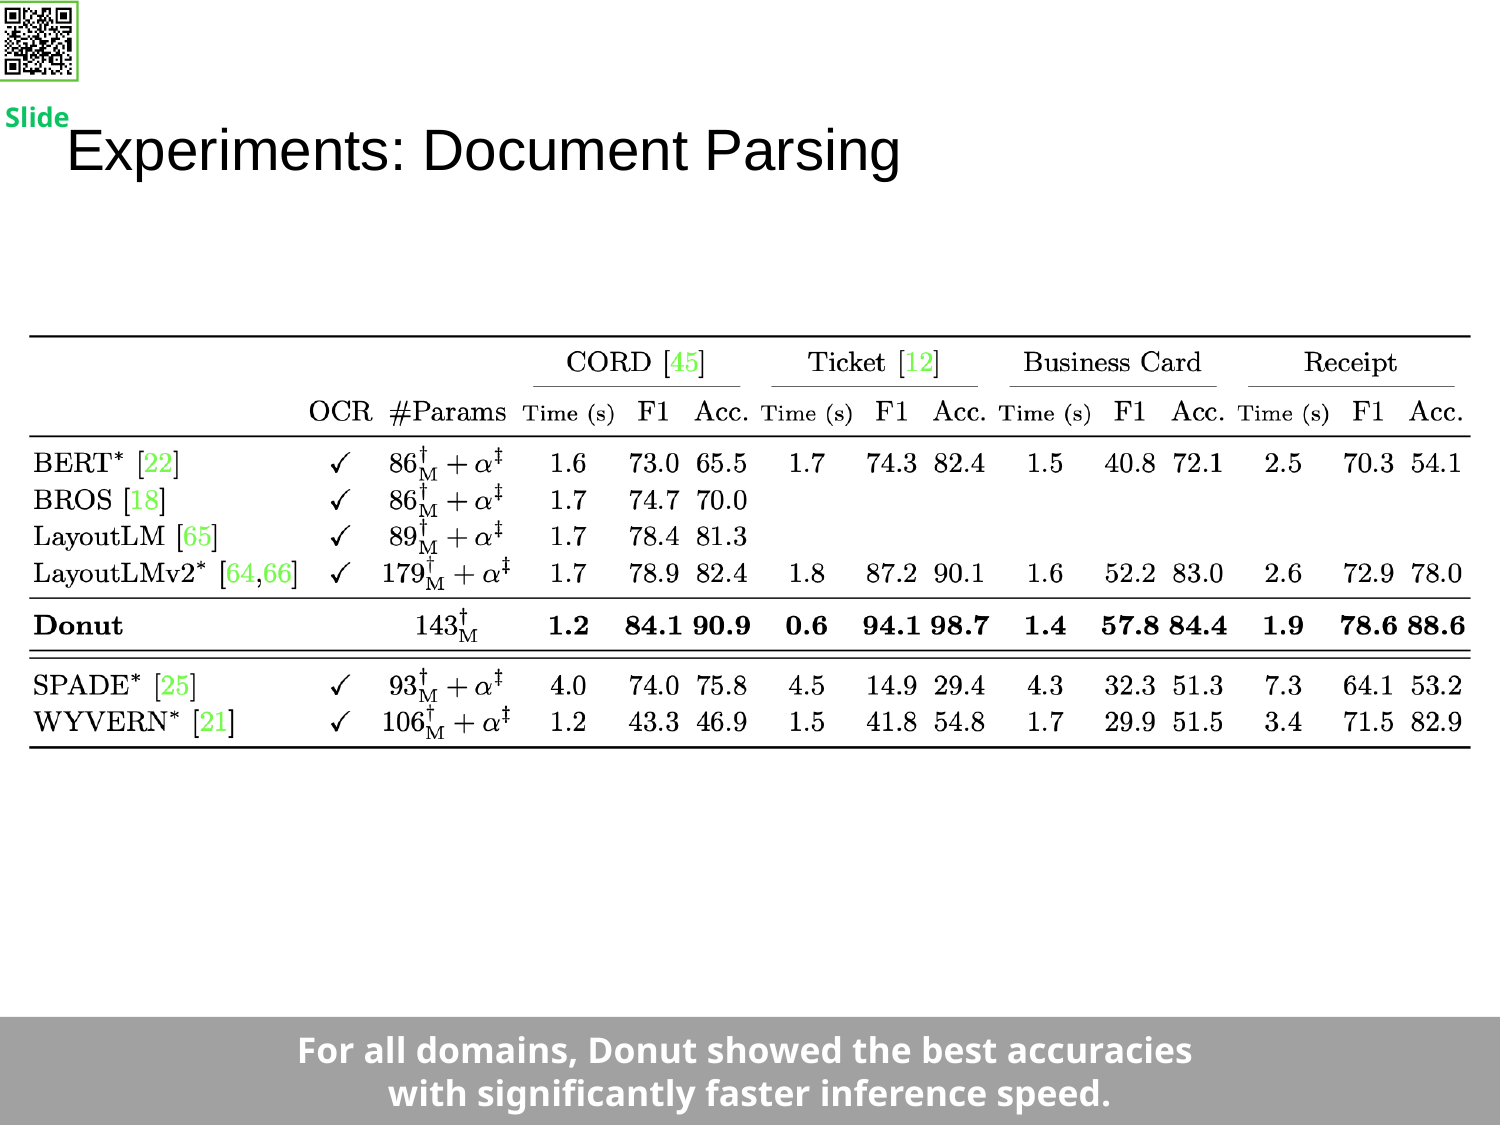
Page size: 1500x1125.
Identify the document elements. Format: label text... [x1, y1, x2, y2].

title Experiments: Document Parsing [51, 97, 1449, 223]
text_box Slide [0, 69, 100, 149]
picture [24, 330, 1476, 756]
text_box For all domains, Donut showed the best accuracies with significantly faster inference speed. [0, 1016, 1500, 1125]
picture [0, 0, 80, 83]
